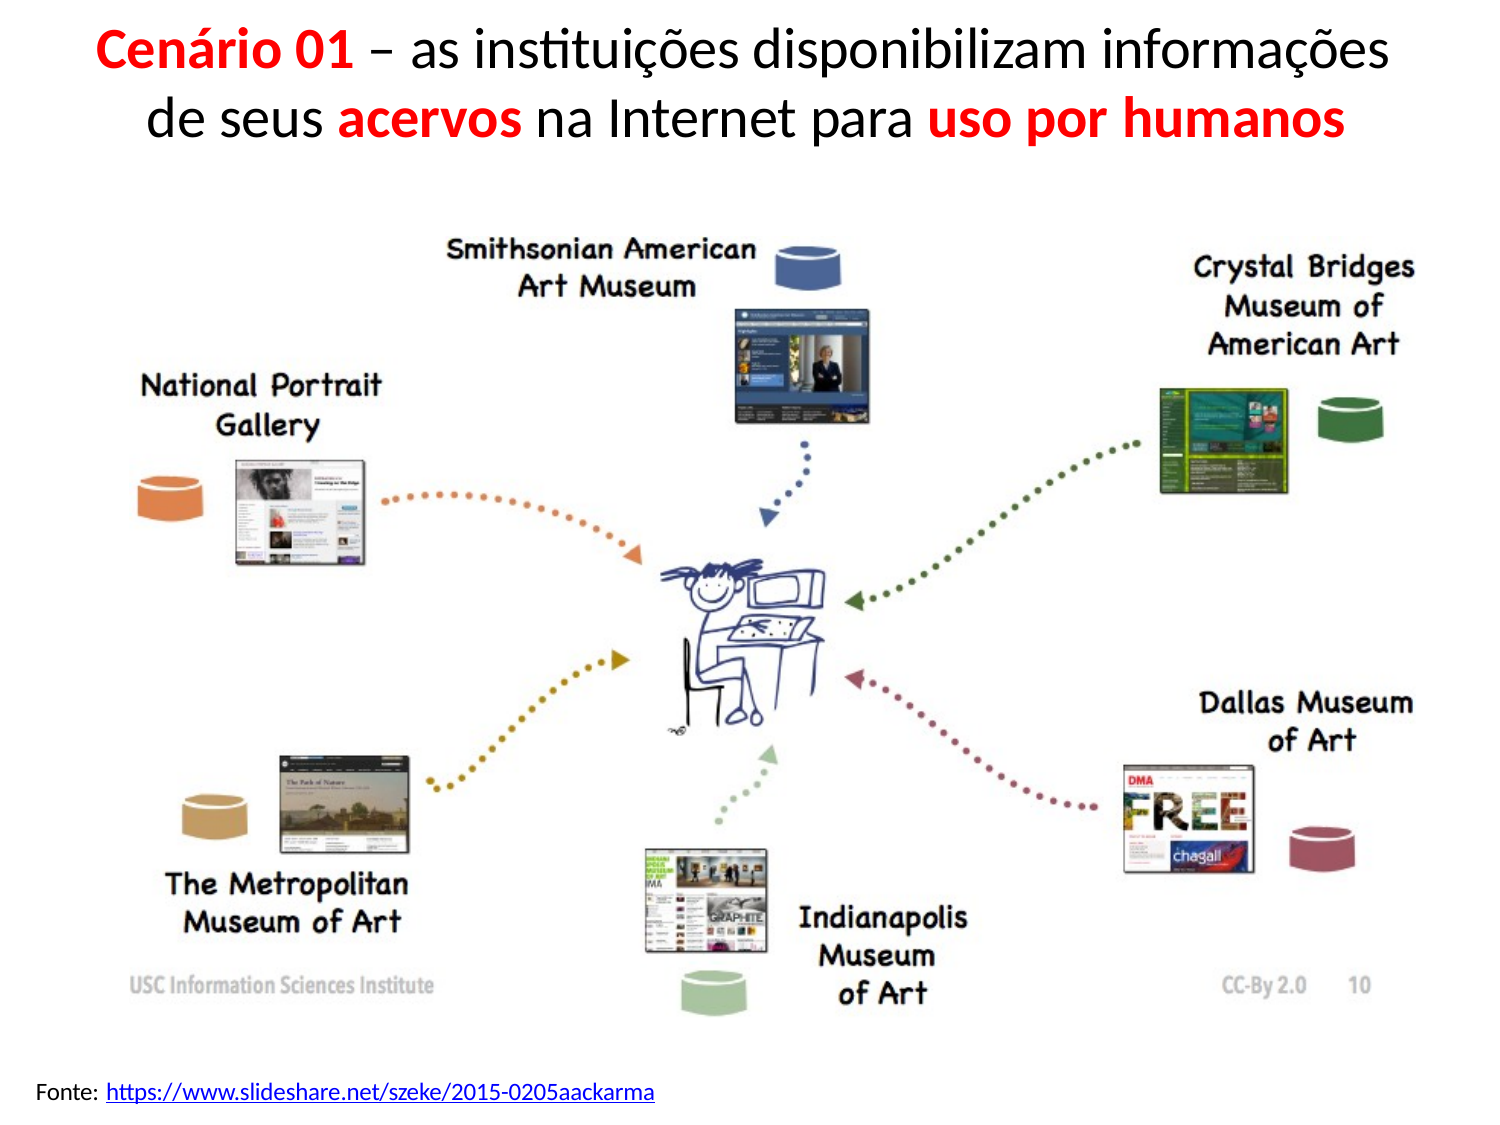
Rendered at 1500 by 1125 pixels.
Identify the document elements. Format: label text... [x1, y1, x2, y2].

title Cenário 01 – as instituições disponibilizam informações de seus acervos na Internet para uso por humanos [47, 0, 1453, 199]
text_box [129, 236, 1416, 1018]
text_box Fonte: https://www.slideshare.net/szeke/2015-0205aackarma [33, 1072, 669, 1105]
